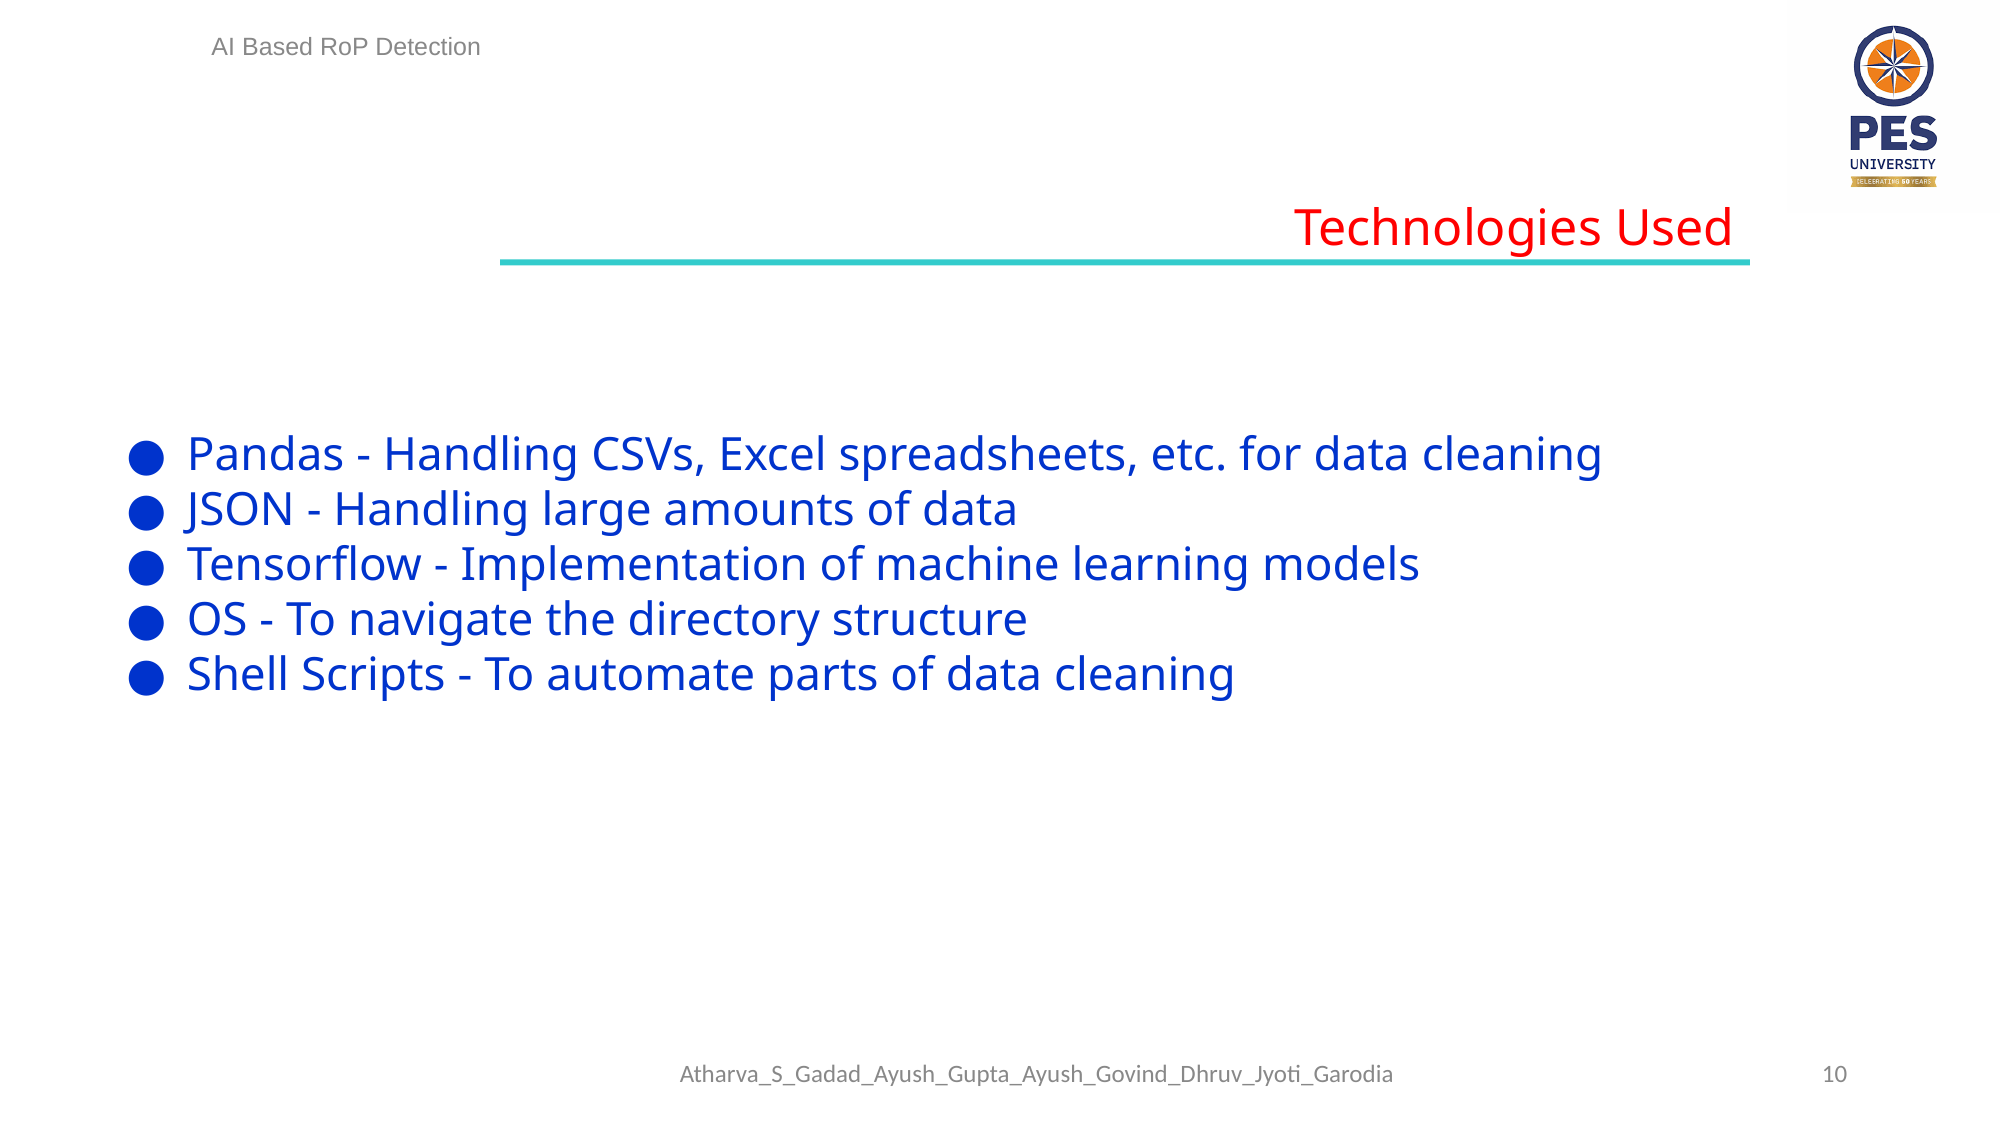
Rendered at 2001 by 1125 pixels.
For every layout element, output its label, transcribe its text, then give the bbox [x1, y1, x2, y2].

text_box Pandas - Handling CSVs, Excel spreadsheets, etc. for data cleaning JSON - Handling large amounts of data Tensorflow - Implementation of machine learning models OS - To navigate the directory structure Shell Scripts - To automate parts of data cleaning [96, 305, 1863, 820]
text_box Technologies Used [474, 187, 1750, 264]
picture [1787, 0, 2000, 213]
text_box Atharva_S_Gadad_Ayush_Gupta_Ayush_Govind_Dhruv_Jyoti_Garodia [662, 1042, 1413, 1103]
text_box AI Based RoP Detection [12, 15, 688, 76]
slide_number ‹#› [1413, 1042, 1863, 1103]
